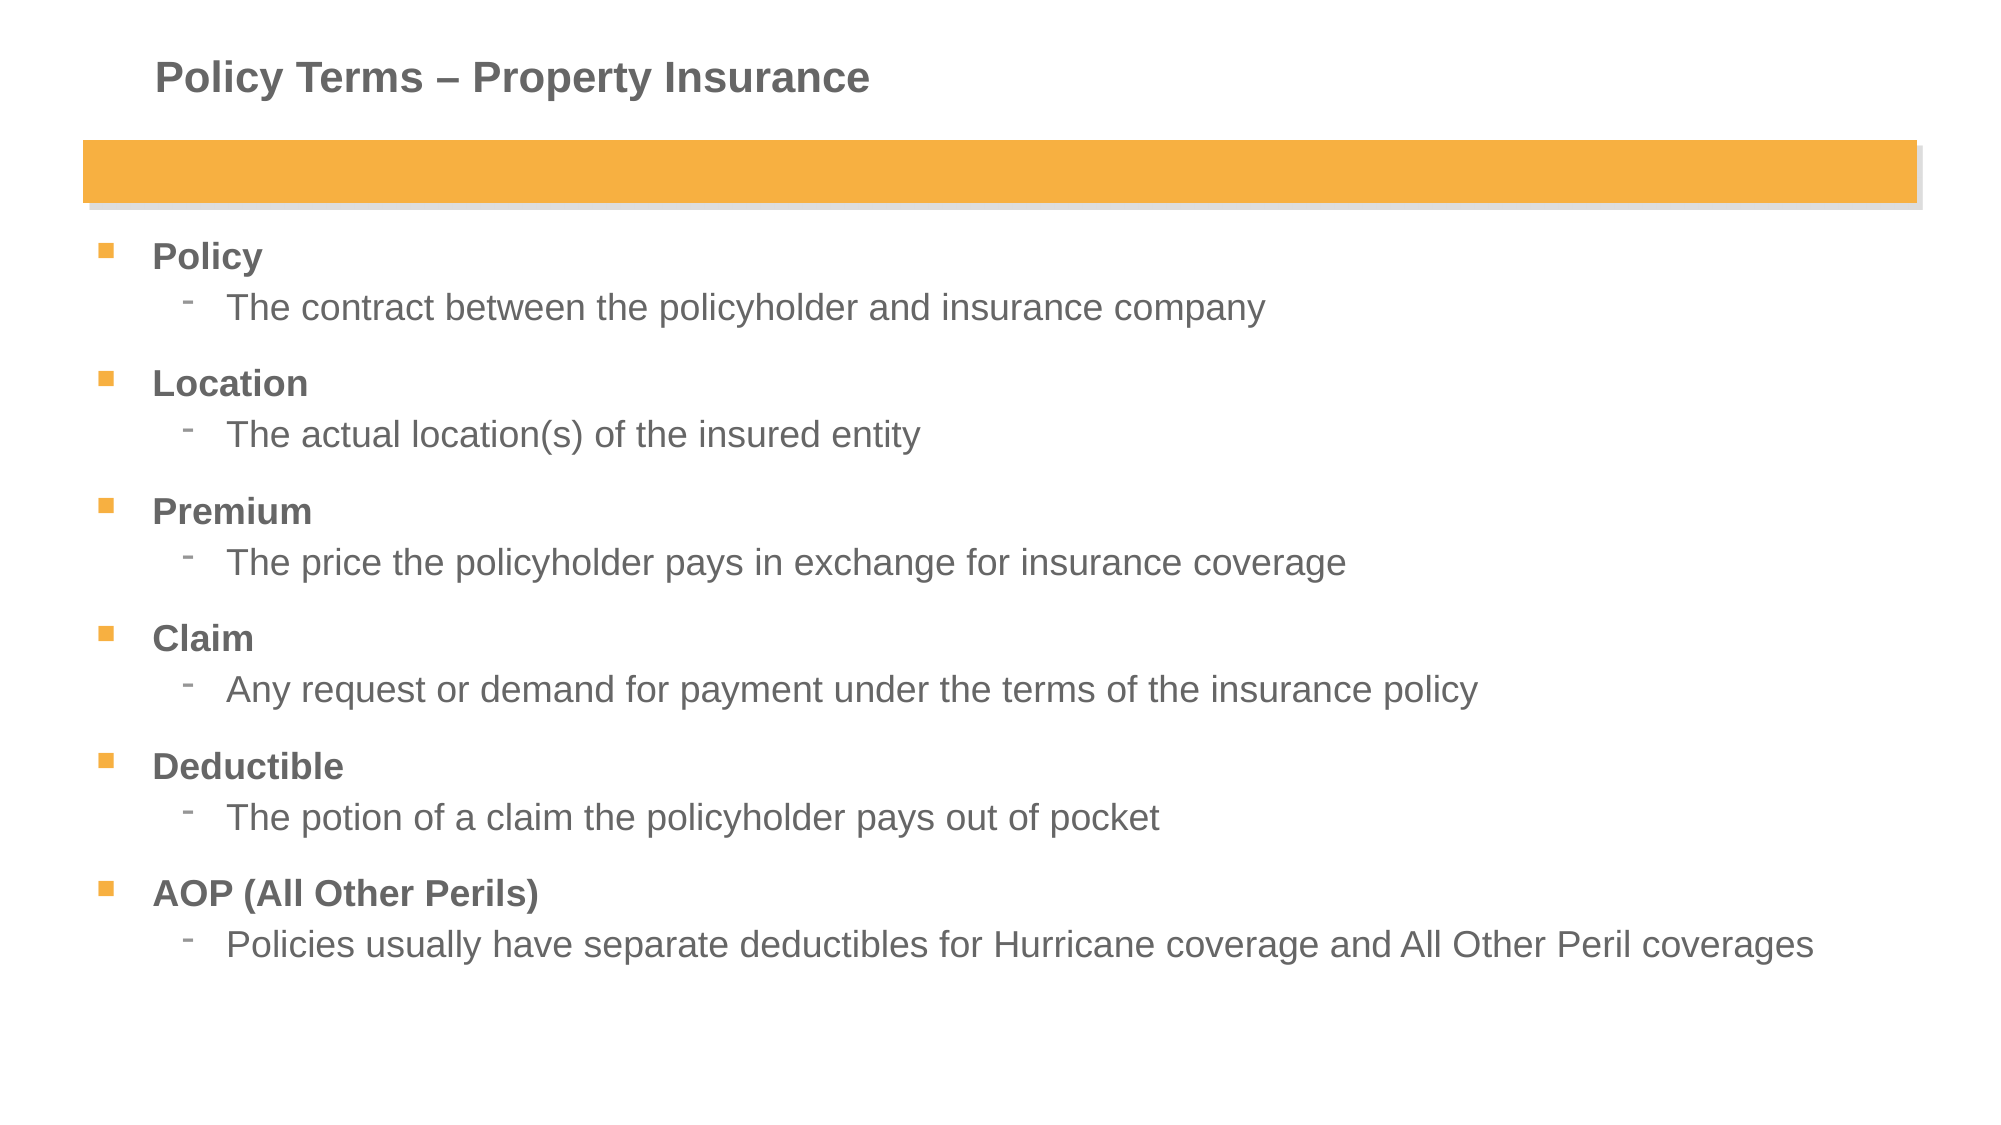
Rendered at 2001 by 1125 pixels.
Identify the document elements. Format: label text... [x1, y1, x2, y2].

list Policy The contract between the policyholder and insurance company Location The actual location(s) of the insured entity Premium The price the policyholder pays in exchange for insurance coverage Claim Any request or demand for payment under the terms of the insurance policy Deductible The potion of a claim the policyholder pays out of pocket AOP (All Other Perils) Policies usually have separate deductibles for Hurricane coverage and All Other Peril coverages [81, 224, 1916, 1053]
title Policy Terms – Property Insurance [139, 41, 1751, 111]
list [83, 140, 1917, 203]
